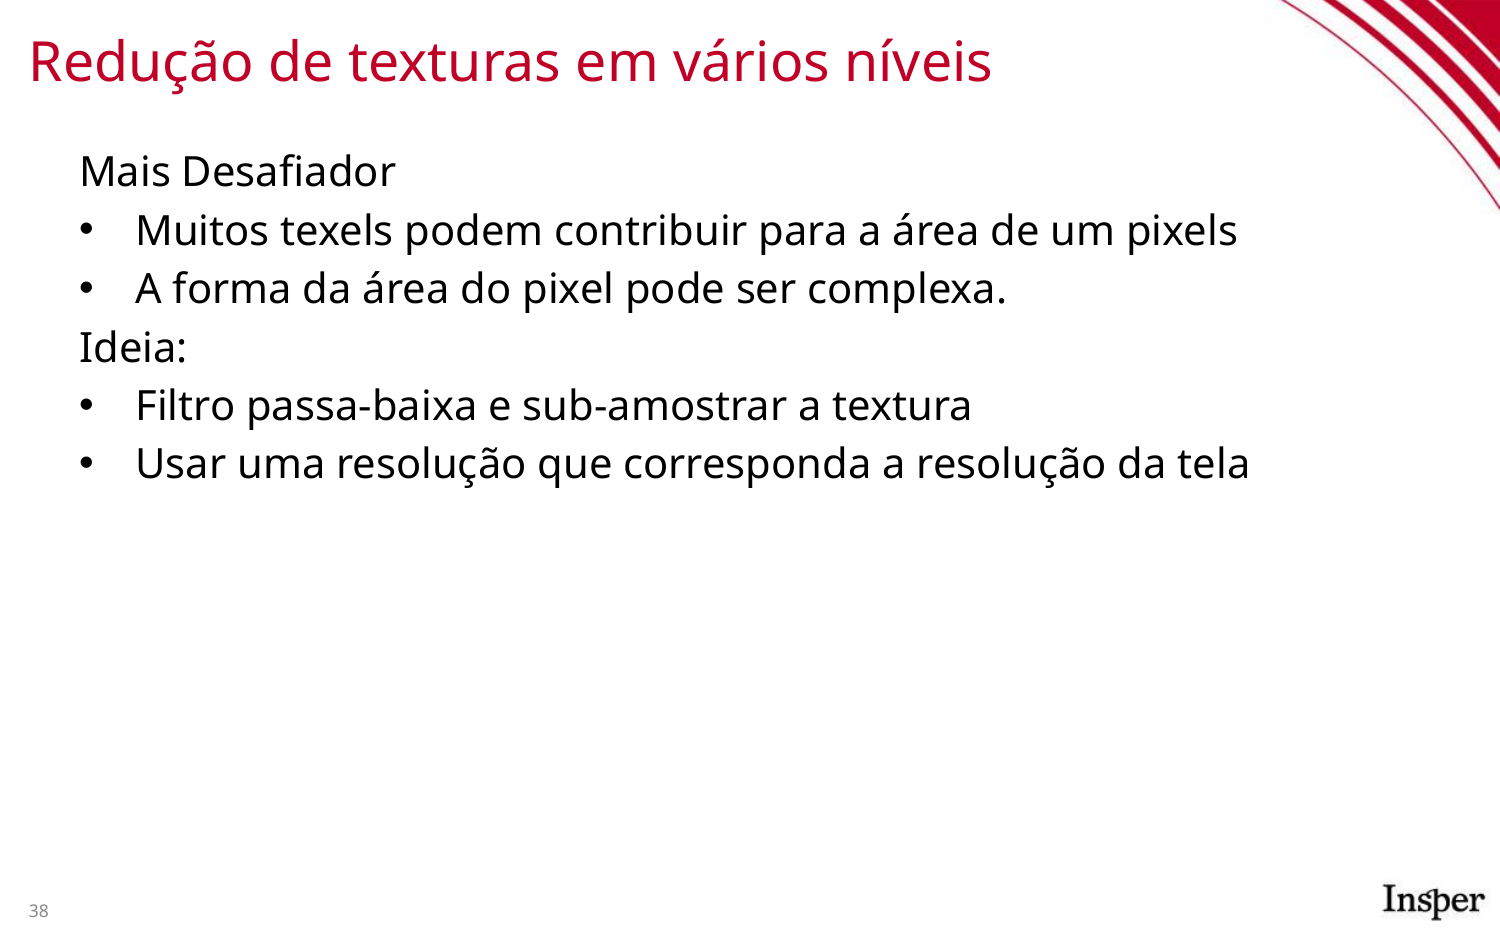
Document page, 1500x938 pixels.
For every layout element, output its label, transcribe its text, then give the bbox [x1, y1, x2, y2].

list Mais Desafiador Muitos texels podem contribuir para a área de um pixels A forma da área do pixel pode ser complexa. Ideia: Filtro passa-baixa e sub-amostrar a textura Usar uma resolução que corresponda a resolução da tela [64, 137, 1447, 876]
slide_number ‹#› [0, 887, 78, 938]
picture [249, 0, 1500, 938]
title Redução de texturas em vários níveis [13, 18, 1397, 104]
